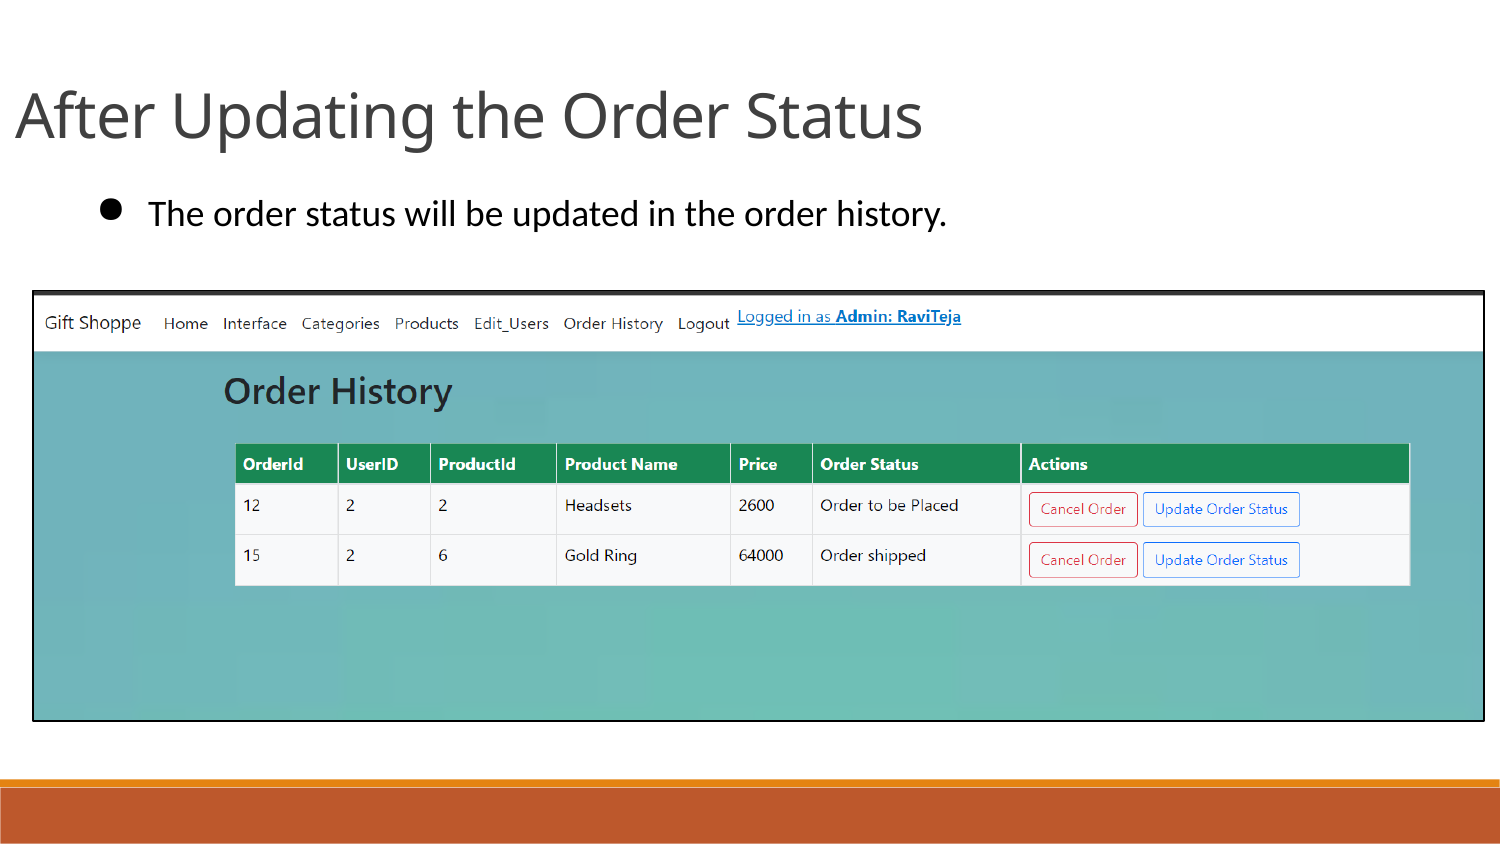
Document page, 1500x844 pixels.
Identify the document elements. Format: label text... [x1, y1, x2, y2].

text_box The order status will be updated in the order history. [58, 174, 1042, 250]
picture [33, 290, 1484, 722]
title After Updating the Order Status [0, 72, 1398, 167]
